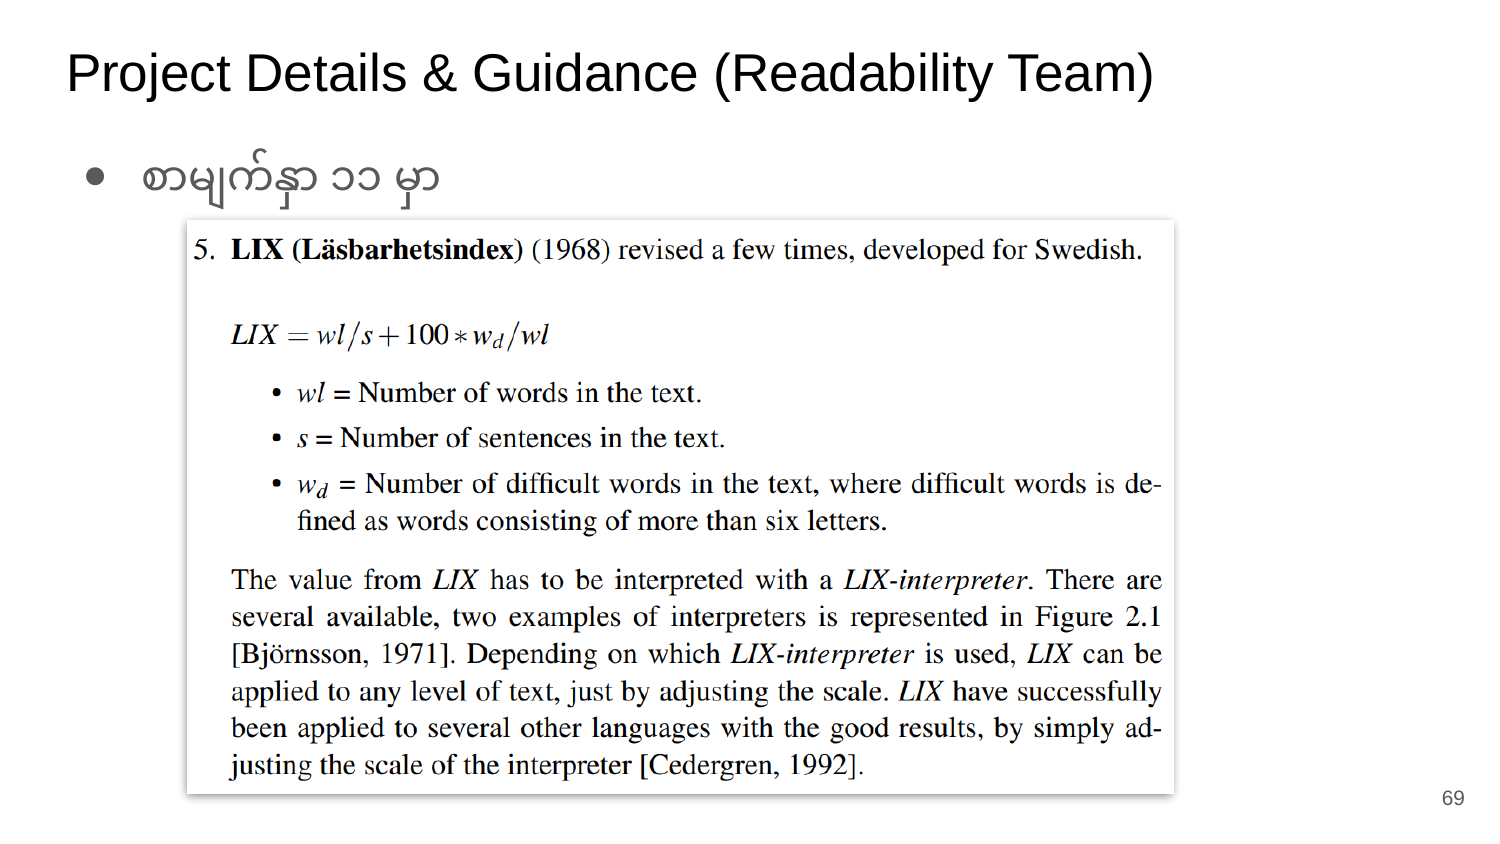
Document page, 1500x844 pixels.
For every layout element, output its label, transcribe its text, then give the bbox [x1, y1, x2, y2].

list စာမျက်နှာ ၁၁ မှာ [51, 126, 1449, 221]
title Project Details & Guidance (Readability Team) [51, 23, 1449, 117]
picture [187, 220, 1174, 794]
slide_number ‹#› [1389, 764, 1480, 830]
